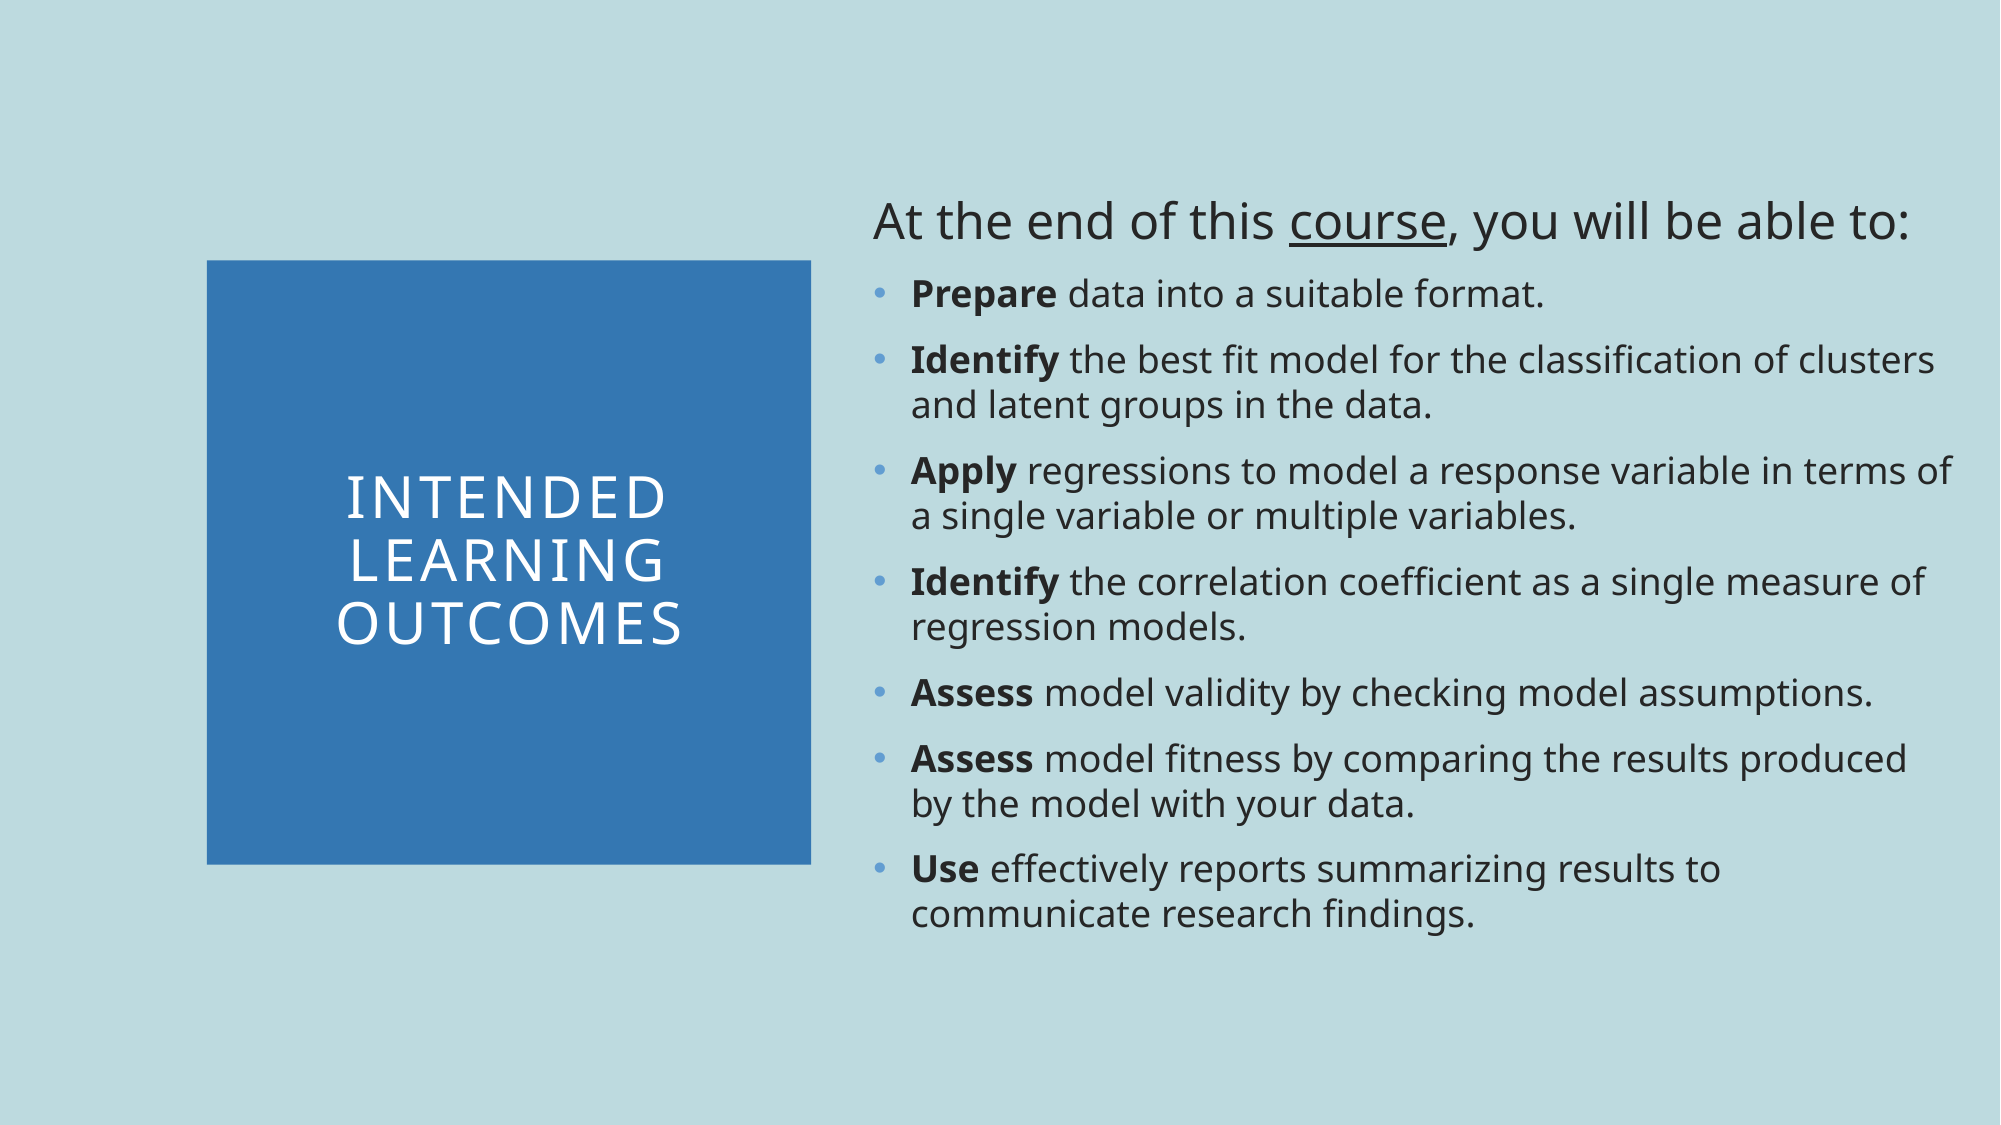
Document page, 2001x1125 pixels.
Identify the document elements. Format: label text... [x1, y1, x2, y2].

title Intended learning outComes [204, 258, 814, 867]
list At the end of this course, you will be able to: Prepare data into a suitable format. Identify the best fit model for the classification of clusters and latent groups in the data. Apply regressions to model a response variable in terms of a single variable or multiple variables. Identify the correlation coefficient as a single measure of regression models. Assess model validity by checking model assumptions. Assess model fitness by comparing the results produced by the model with your data. Use effectively reports summarizing results to communicate research findings. [858, 61, 1971, 1064]
